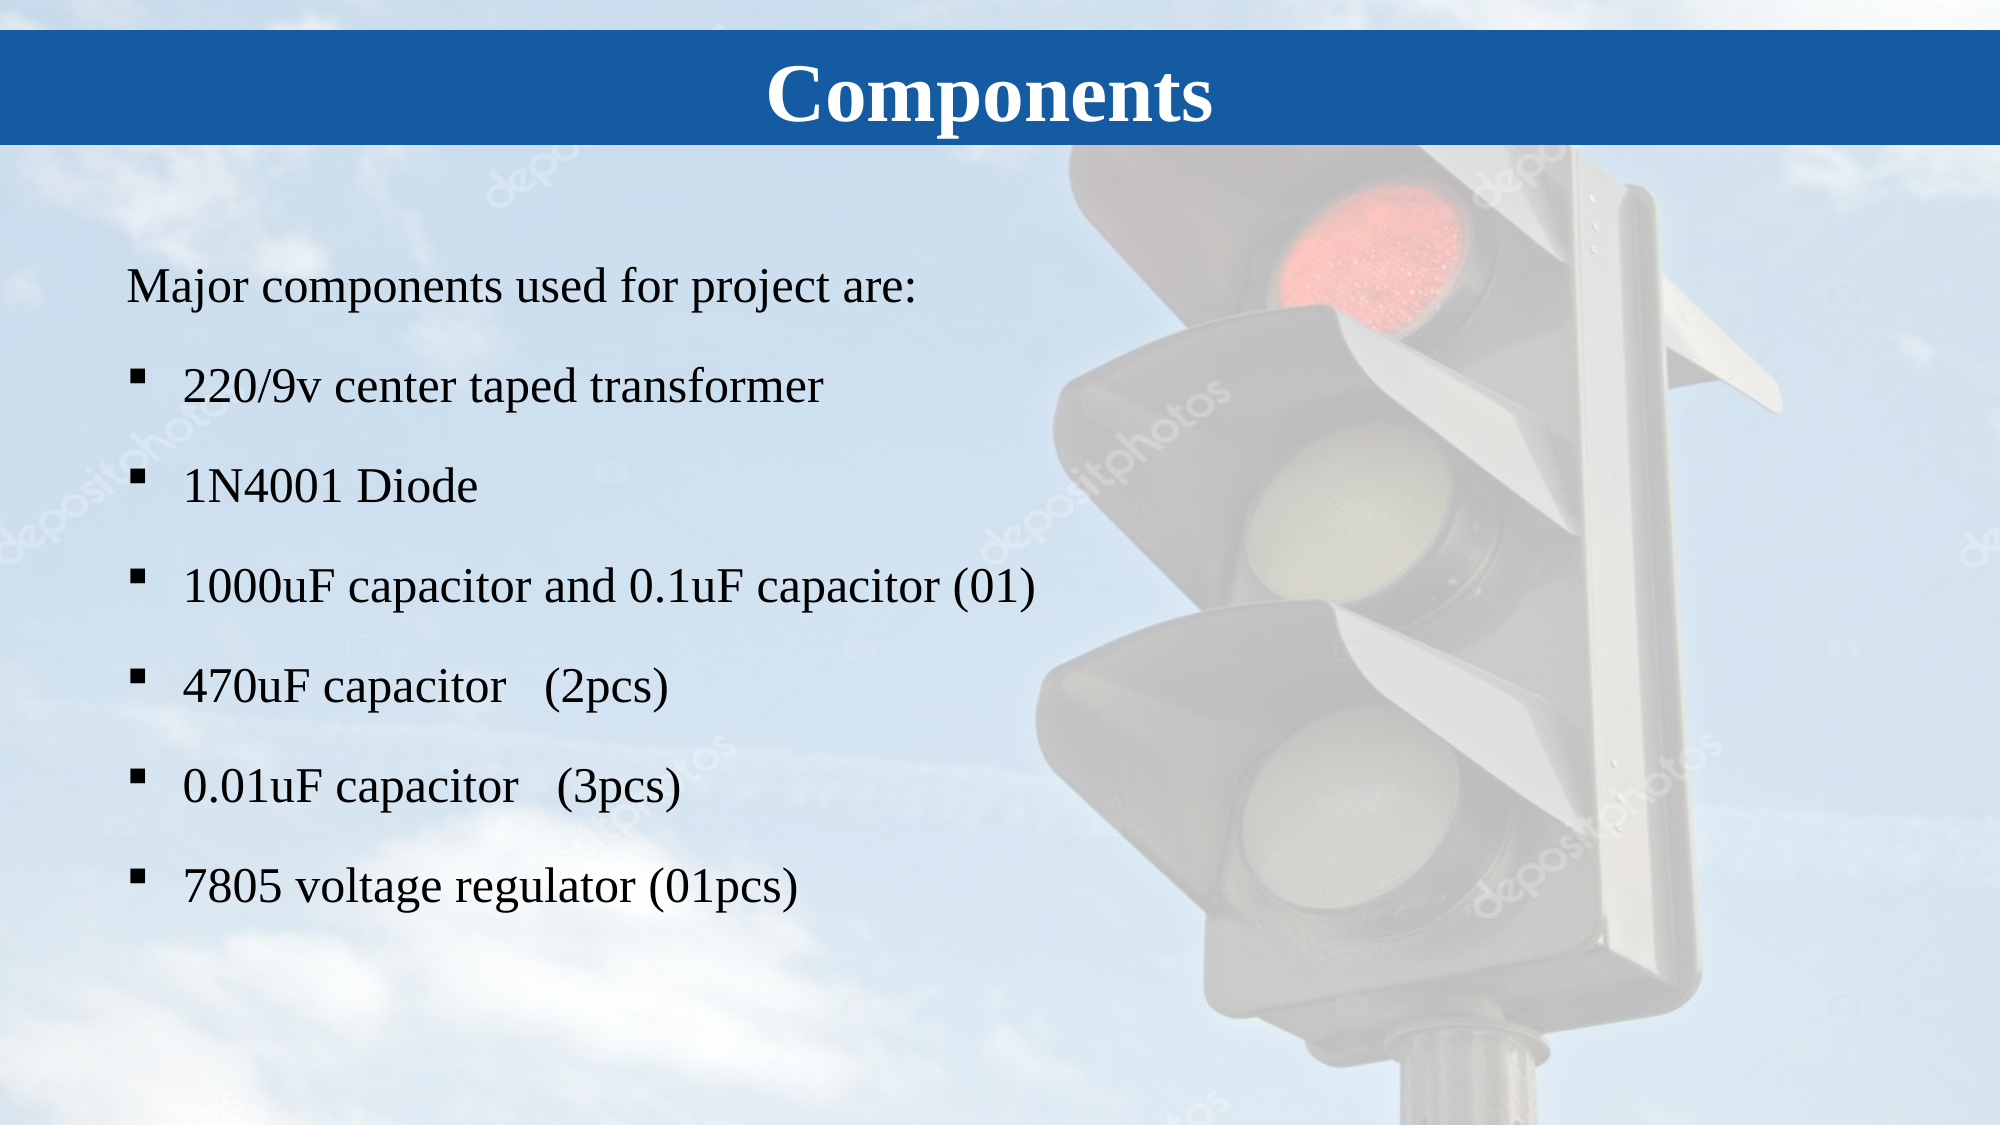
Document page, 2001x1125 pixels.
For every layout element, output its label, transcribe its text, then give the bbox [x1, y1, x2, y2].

list Major components used for project are: 220/9v center taped transformer 1N4001 Diode 1000uF capacitor and 0.1uF capacitor (01) 470uF capacitor (2pcs) 0.01uF capacitor (3pcs) 7805 voltage regulator (01pcs) [111, 215, 1611, 1083]
text_box Components [0, 30, 2000, 145]
